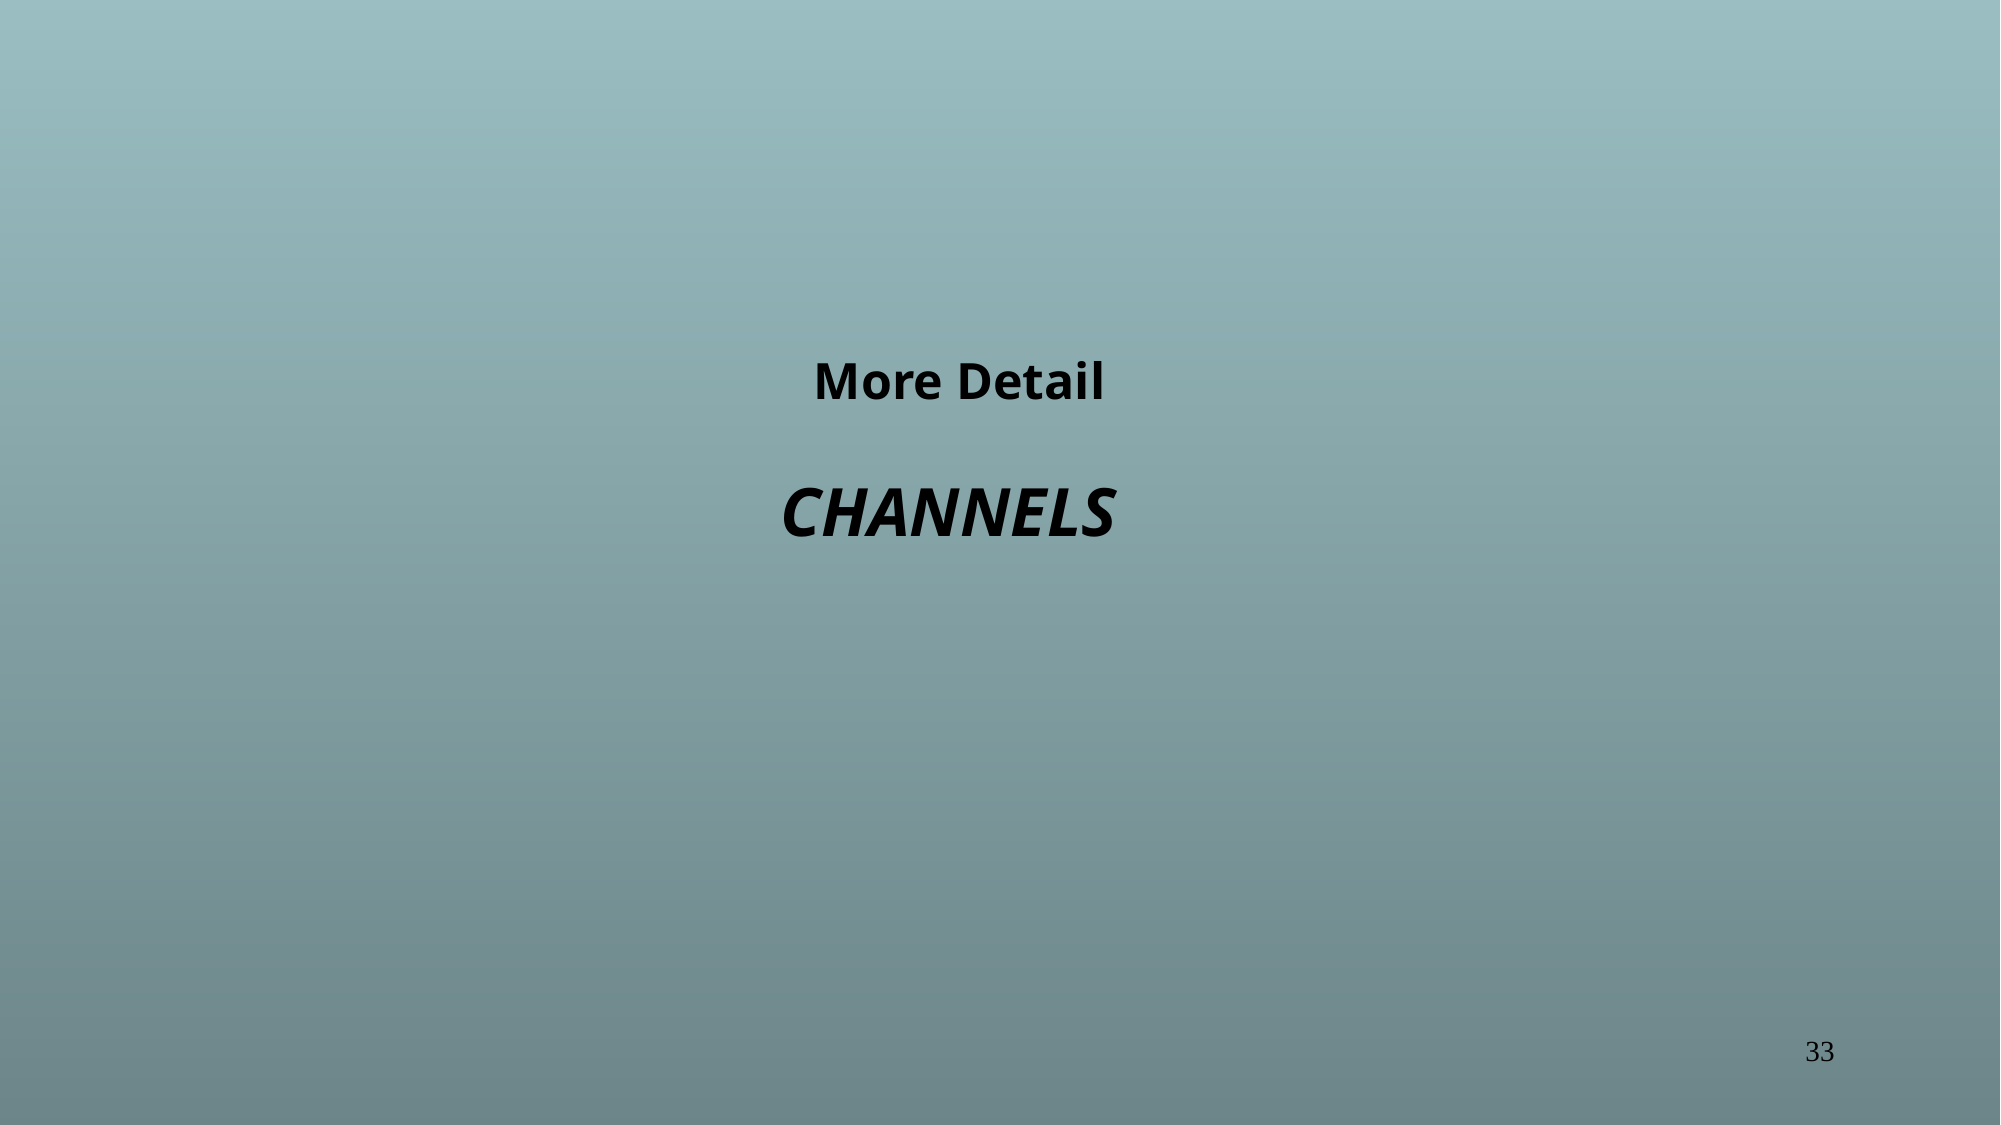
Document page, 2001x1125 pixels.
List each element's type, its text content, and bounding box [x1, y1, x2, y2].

text_box More Detail CHANNELS [323, 341, 1575, 557]
slide_number 33 [1433, 1024, 1851, 1101]
